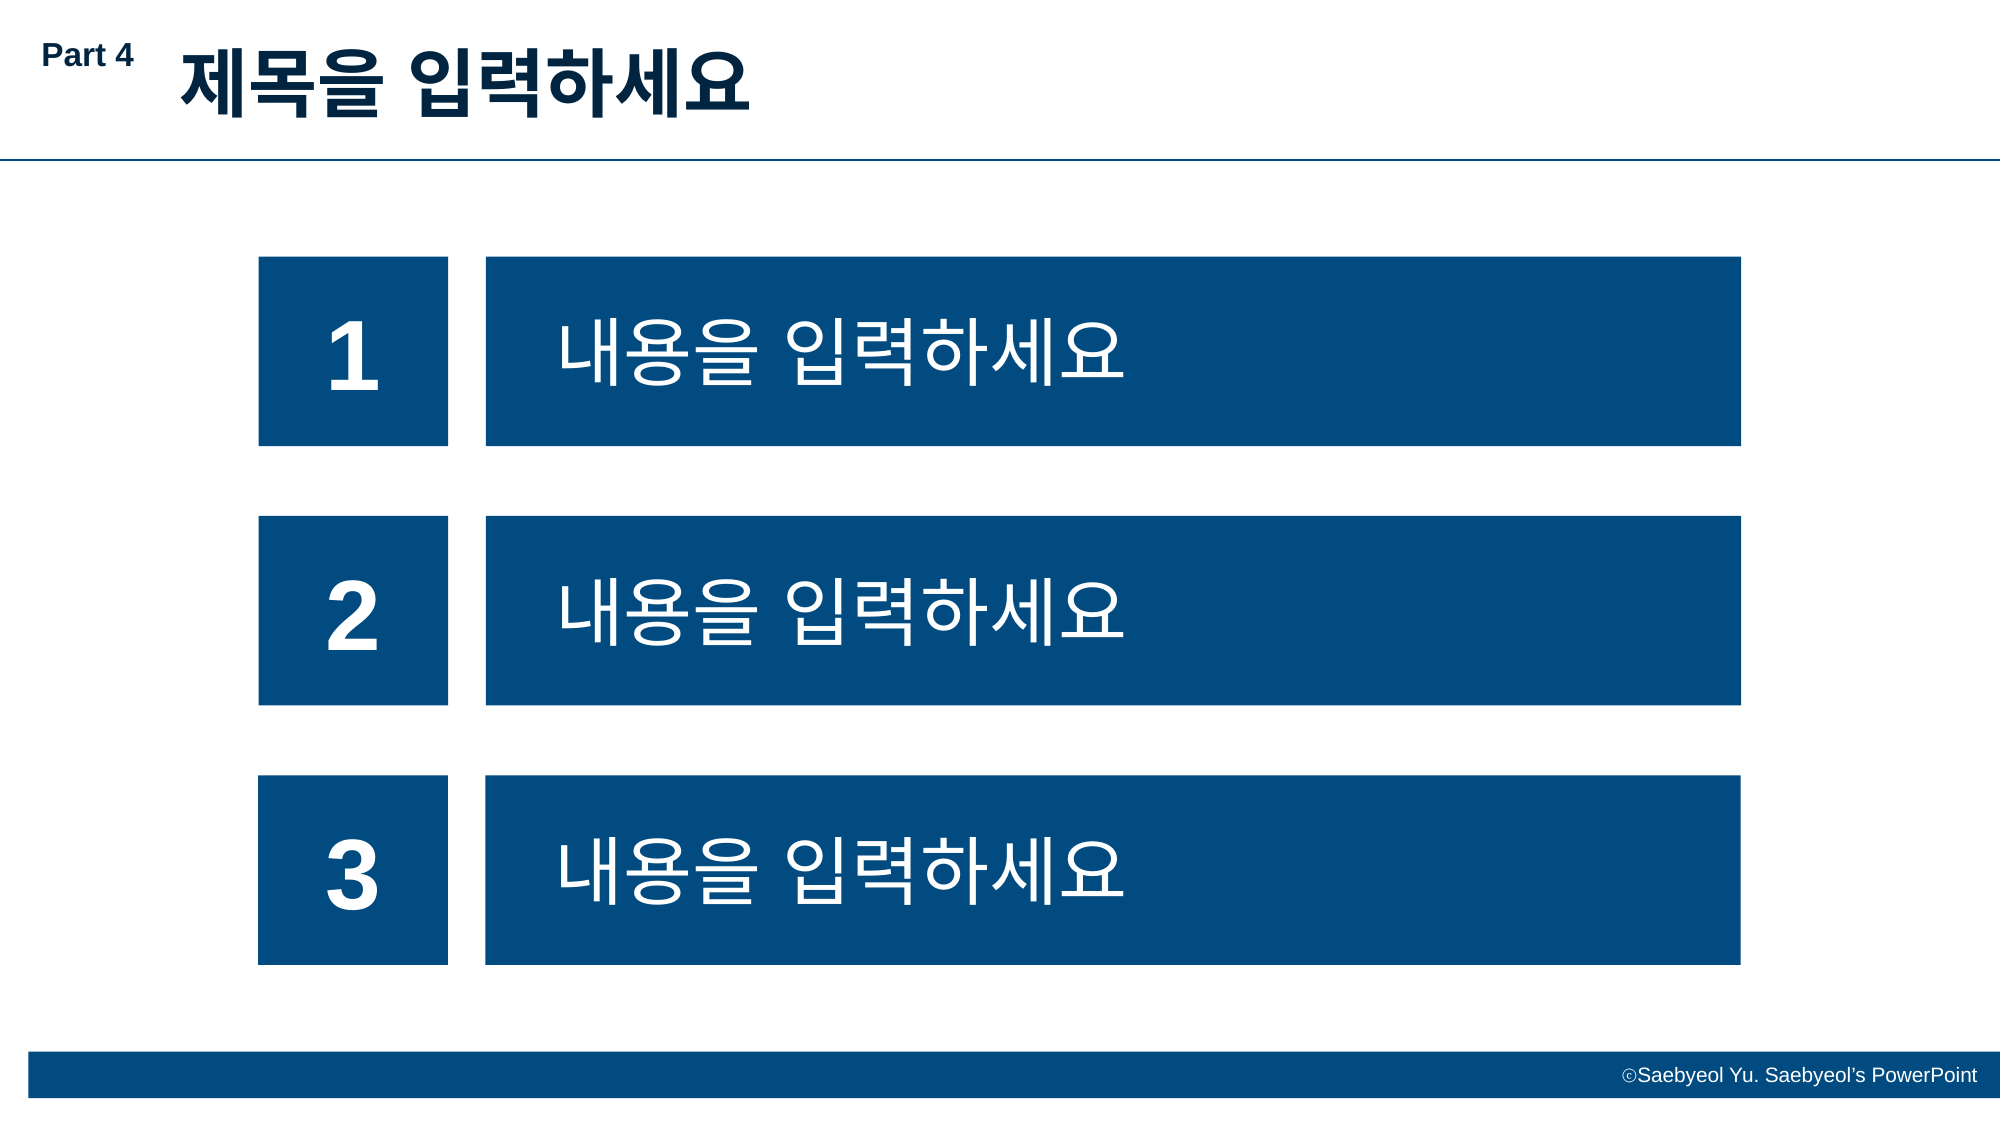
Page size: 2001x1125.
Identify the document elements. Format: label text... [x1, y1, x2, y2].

text_box Part 4 [26, 26, 165, 81]
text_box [258, 775, 1741, 965]
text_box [258, 256, 1742, 447]
text_box 제목을 입력하세요 [164, 28, 783, 134]
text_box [258, 515, 1742, 706]
